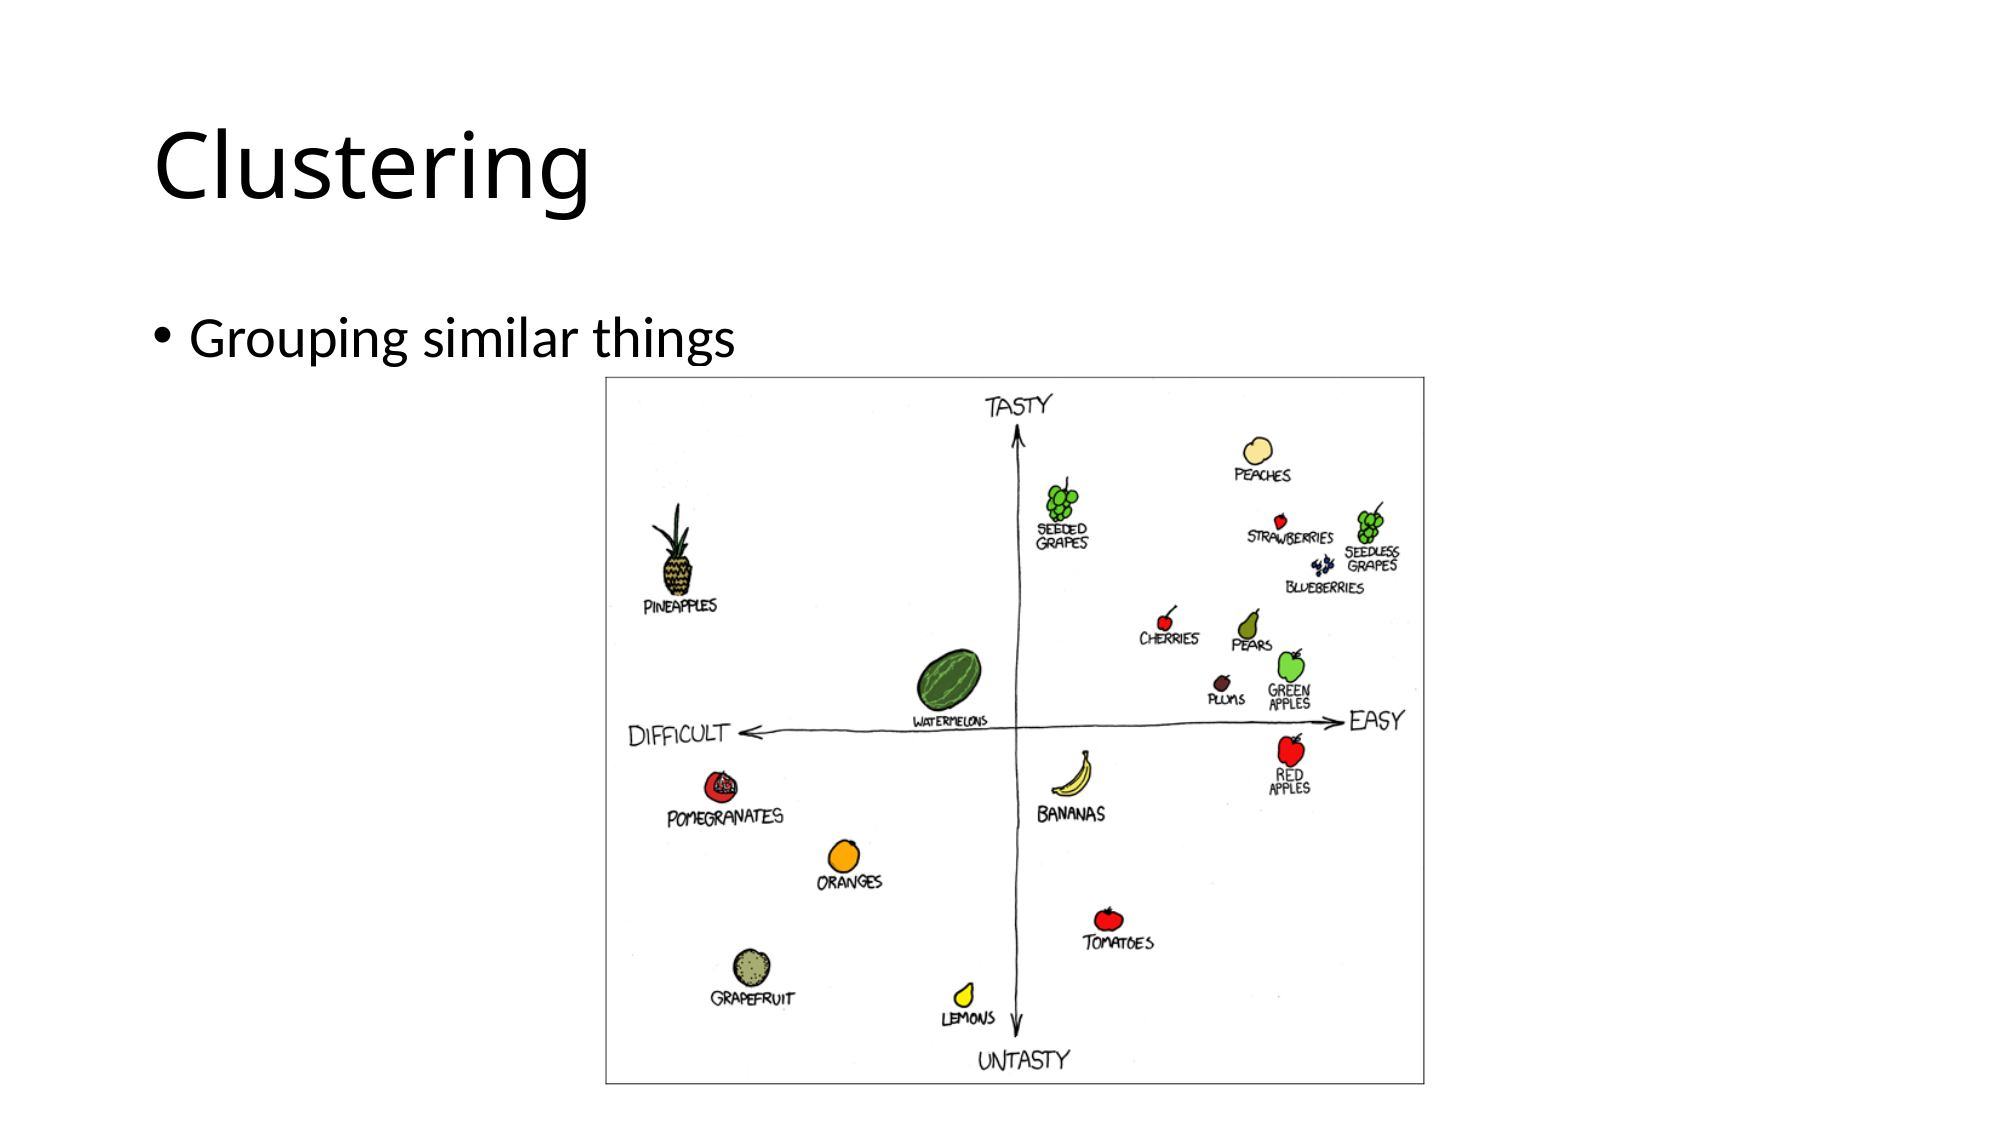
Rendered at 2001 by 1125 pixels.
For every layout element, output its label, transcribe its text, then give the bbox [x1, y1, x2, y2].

title Clustering [137, 59, 1863, 278]
list Grouping similar things [137, 299, 1863, 1014]
picture [591, 366, 1450, 1099]
